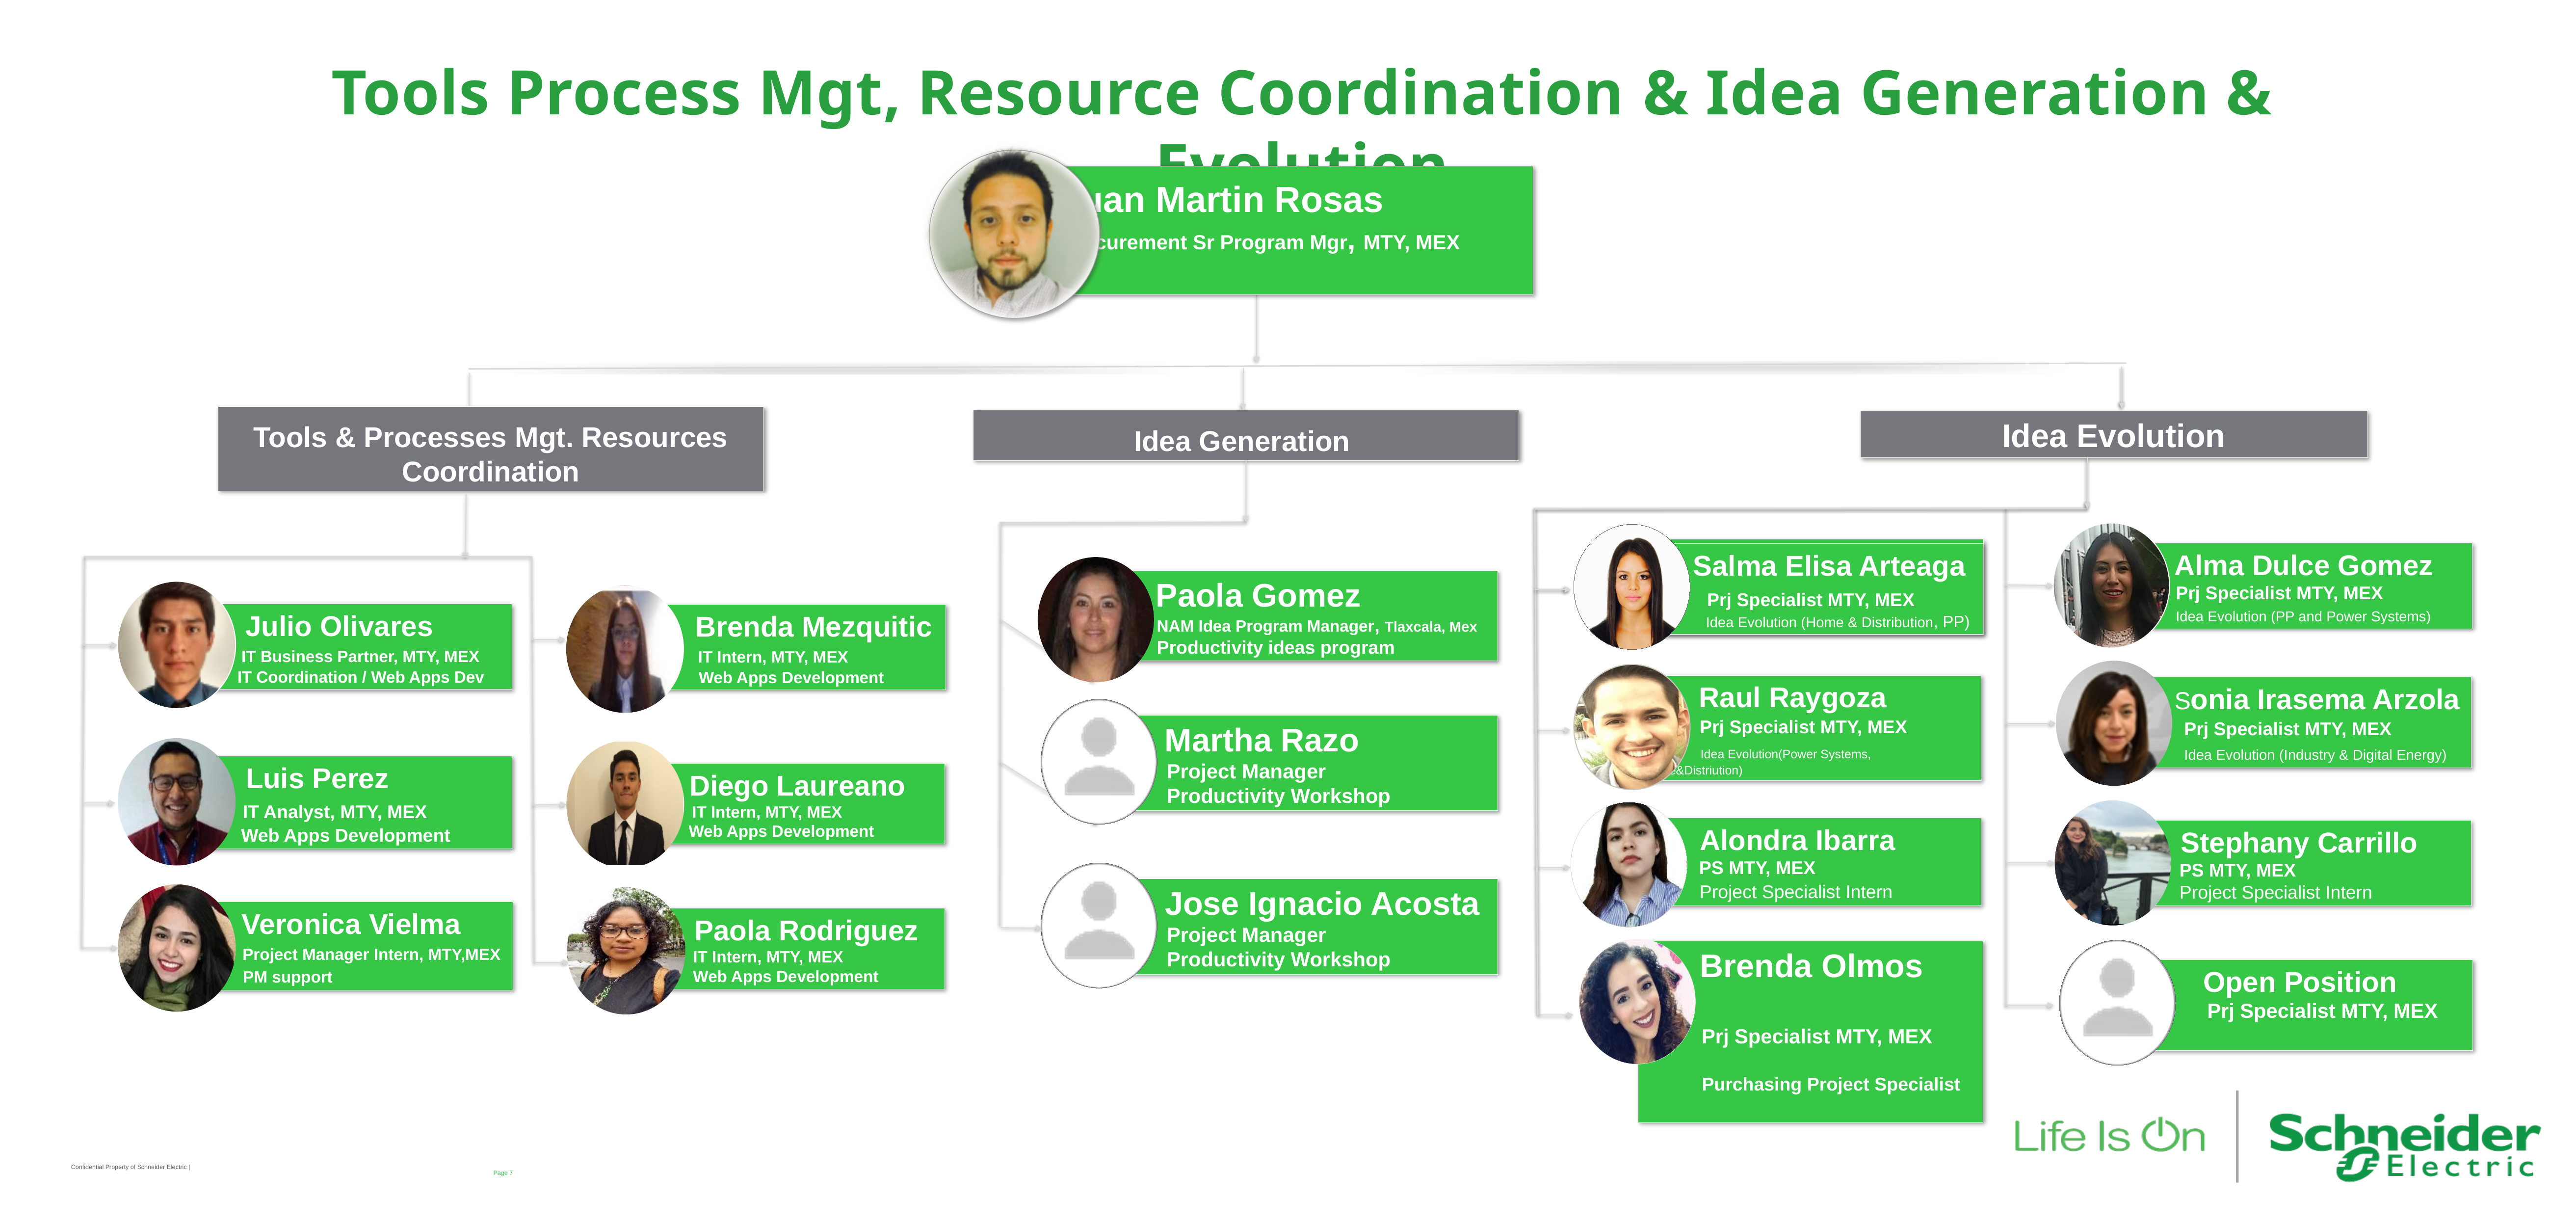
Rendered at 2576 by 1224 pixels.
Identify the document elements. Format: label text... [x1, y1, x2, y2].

picture [2053, 523, 2170, 648]
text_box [531, 642, 534, 804]
text_box Open Position Prj Specialist MTY, MEX [2178, 959, 2473, 1051]
slide_number Page 7 [493, 1169, 642, 1177]
text_box Martha Razo Project Manager Productivity Workshop [1159, 715, 1498, 811]
picture [1579, 939, 1696, 1064]
text_box Brenda Olmos Prj Specialist MTY, MEX Purchasing Project Specialist [1638, 941, 1983, 1123]
text_box Veronica Vielma Project Manager Intern, MTY,MEX PM support [238, 902, 513, 990]
text_box Paola Rodriguez IT Intern, MTY, MEX Web Apps Development [688, 908, 945, 989]
text_box Alondra Ibarra PS MTY, MEX Project Specialist Intern [1689, 818, 1981, 906]
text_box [81, 648, 85, 948]
picture [1573, 524, 1690, 650]
picture [117, 581, 236, 709]
text_box Paola Gomez NAM Idea Program Manager, Tlaxcala, Mex Productivity ideas program [1157, 570, 1498, 661]
text_box Raul Raygoza Prj Specialist MTY, MEX Idea Evolution(Power Systems, Home&Distriution) [1692, 675, 1981, 781]
picture [1574, 664, 1690, 790]
picture [1041, 862, 1157, 988]
picture [118, 884, 236, 1012]
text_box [2123, 367, 2368, 509]
text_box Sonia Irasema Arzola Prj Specialist MTY, MEX Idea Evolution (Industry & Digital Energy) [2175, 677, 2471, 768]
text_box Jose Ignacio Acosta Project Manager Productivity Workshop [1159, 878, 1498, 975]
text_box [218, 373, 764, 559]
text_box Diego Laureano IT Intern, MTY, MEX Web Apps Development [686, 763, 945, 844]
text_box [531, 556, 534, 639]
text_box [973, 368, 1519, 523]
footer Confidential Property of Schneider Electric | [71, 1163, 497, 1171]
text_box Alma Dulce Gomez Prj Specialist MTY, MEX Idea Evolution (PP and Power Systems) [2172, 543, 2472, 629]
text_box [920, 142, 1533, 326]
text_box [1534, 592, 1538, 1015]
text_box Andres Chapa Prj Specialist MTY, MEX Idea Evolution (Digital Energy & PP) [1693, 539, 1984, 542]
text_box Brenda Mezquitic IT Intern, MTY, MEX Web Apps Development [686, 604, 946, 690]
picture [566, 585, 684, 713]
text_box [1534, 512, 1538, 591]
text_box Salma Elisa Arteaga Prj Specialist MTY, MEX Idea Evolution (Home & Distribution, PP) [1693, 543, 1983, 635]
picture [1037, 557, 1155, 683]
picture [1991, 1069, 2566, 1204]
picture [1040, 699, 1157, 825]
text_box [469, 363, 2126, 369]
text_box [1860, 367, 2086, 507]
picture [566, 741, 684, 869]
text_box Julio Olivares IT Business Partner, MTY, MEX IT Coordination / Web Apps Dev [238, 604, 512, 690]
picture [567, 887, 685, 1015]
picture [2055, 660, 2173, 786]
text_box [2087, 367, 2122, 509]
picture [2059, 940, 2176, 1065]
picture [2054, 800, 2171, 926]
picture [117, 738, 236, 866]
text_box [81, 556, 85, 644]
text_box Luis Perez IT Analyst, MTY, MEX Web Apps Development [238, 756, 512, 849]
text_box Tools Process Mgt, Resource Coordination & Idea Generation & Evolution [179, 42, 2425, 285]
text_box Stephany Carrillo PS MTY, MEX Project Specialist Intern [2173, 820, 2471, 906]
picture [1570, 801, 1687, 928]
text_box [531, 809, 534, 963]
